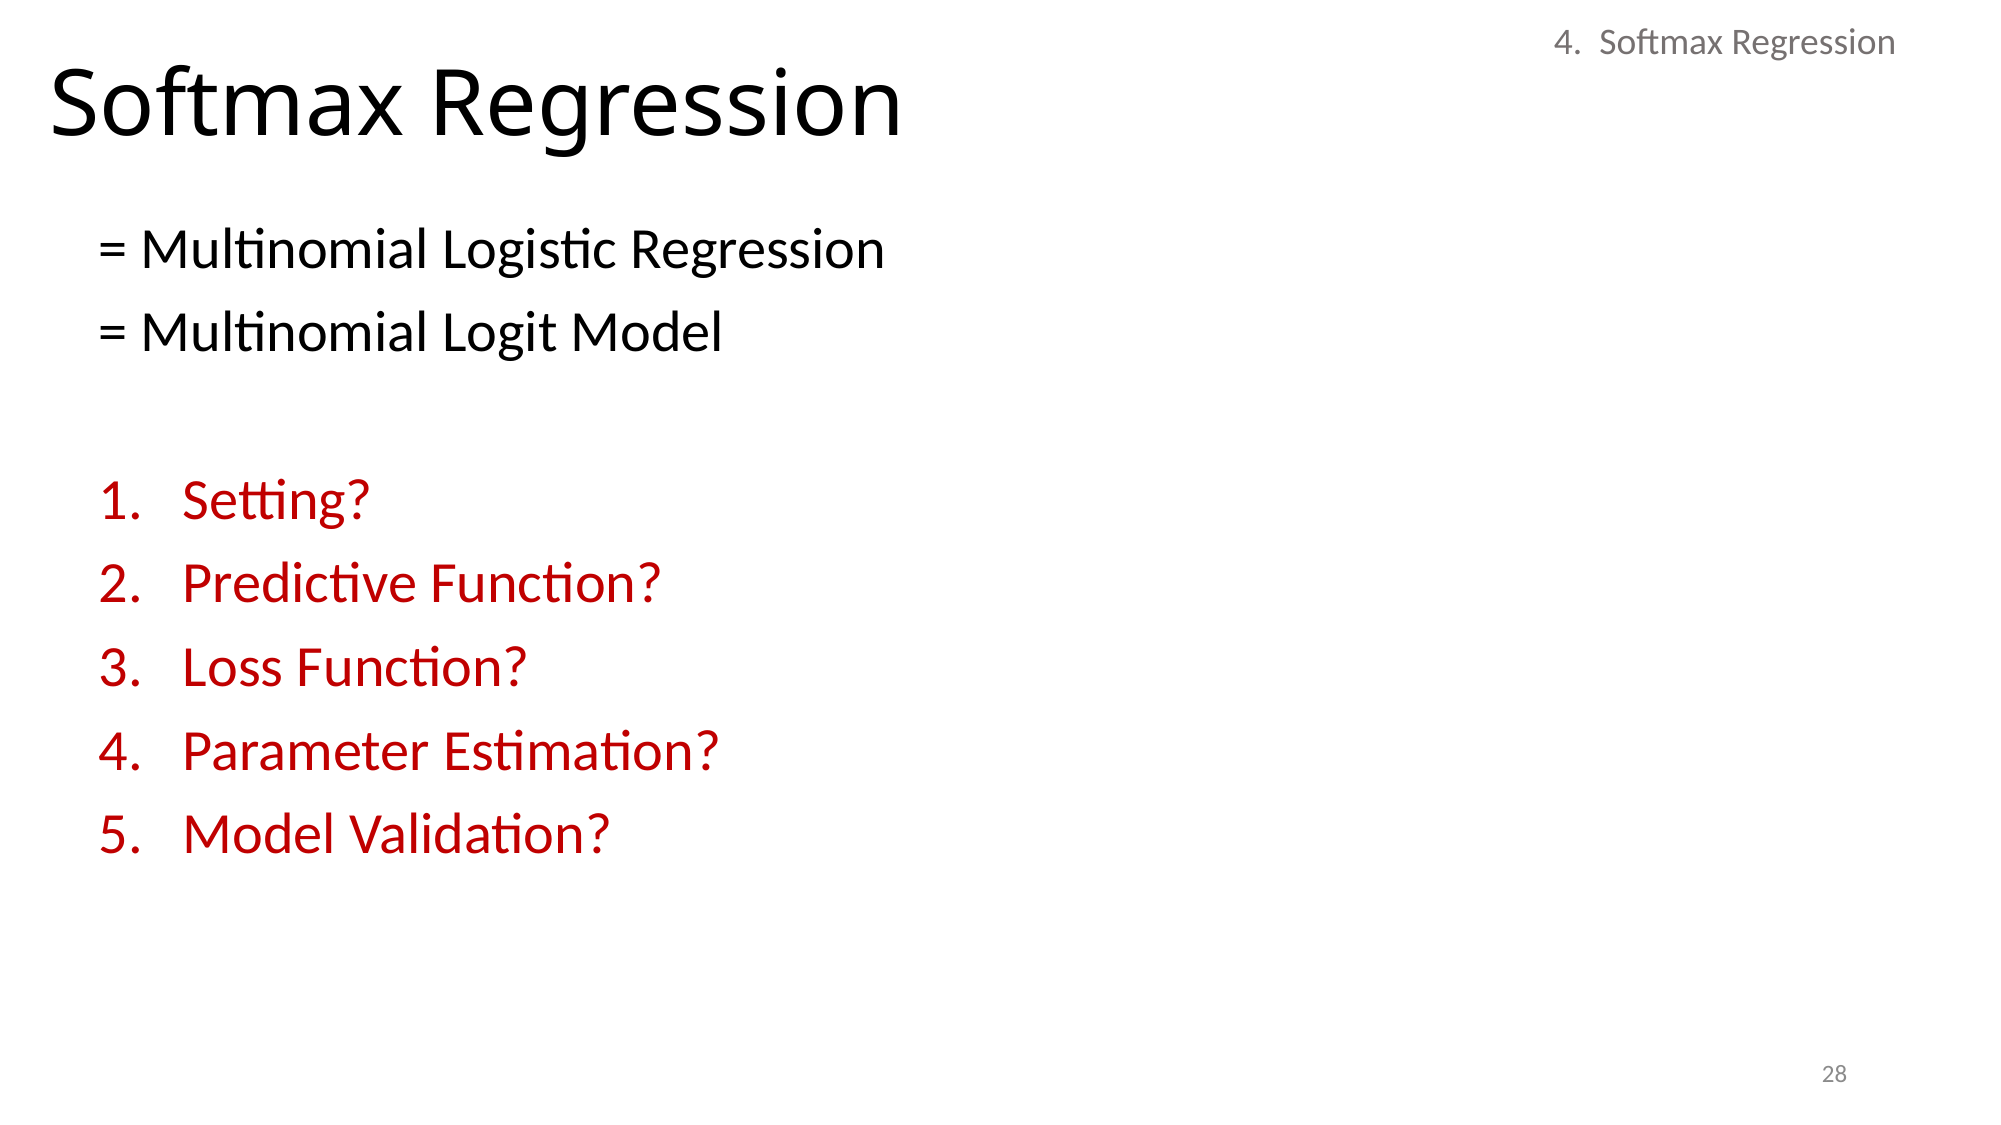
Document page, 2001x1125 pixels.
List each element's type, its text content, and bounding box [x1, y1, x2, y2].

text_box 4. Softmax Regression [1539, 10, 1912, 70]
slide_number 28 [1412, 1042, 1863, 1103]
list = Multinomial Logistic Regression = Multinomial Logit Model Setting? Predictive Function? Loss Function? Parameter Estimation? Model Validation? [83, 210, 1000, 925]
title Softmax Regression [34, 0, 1760, 215]
